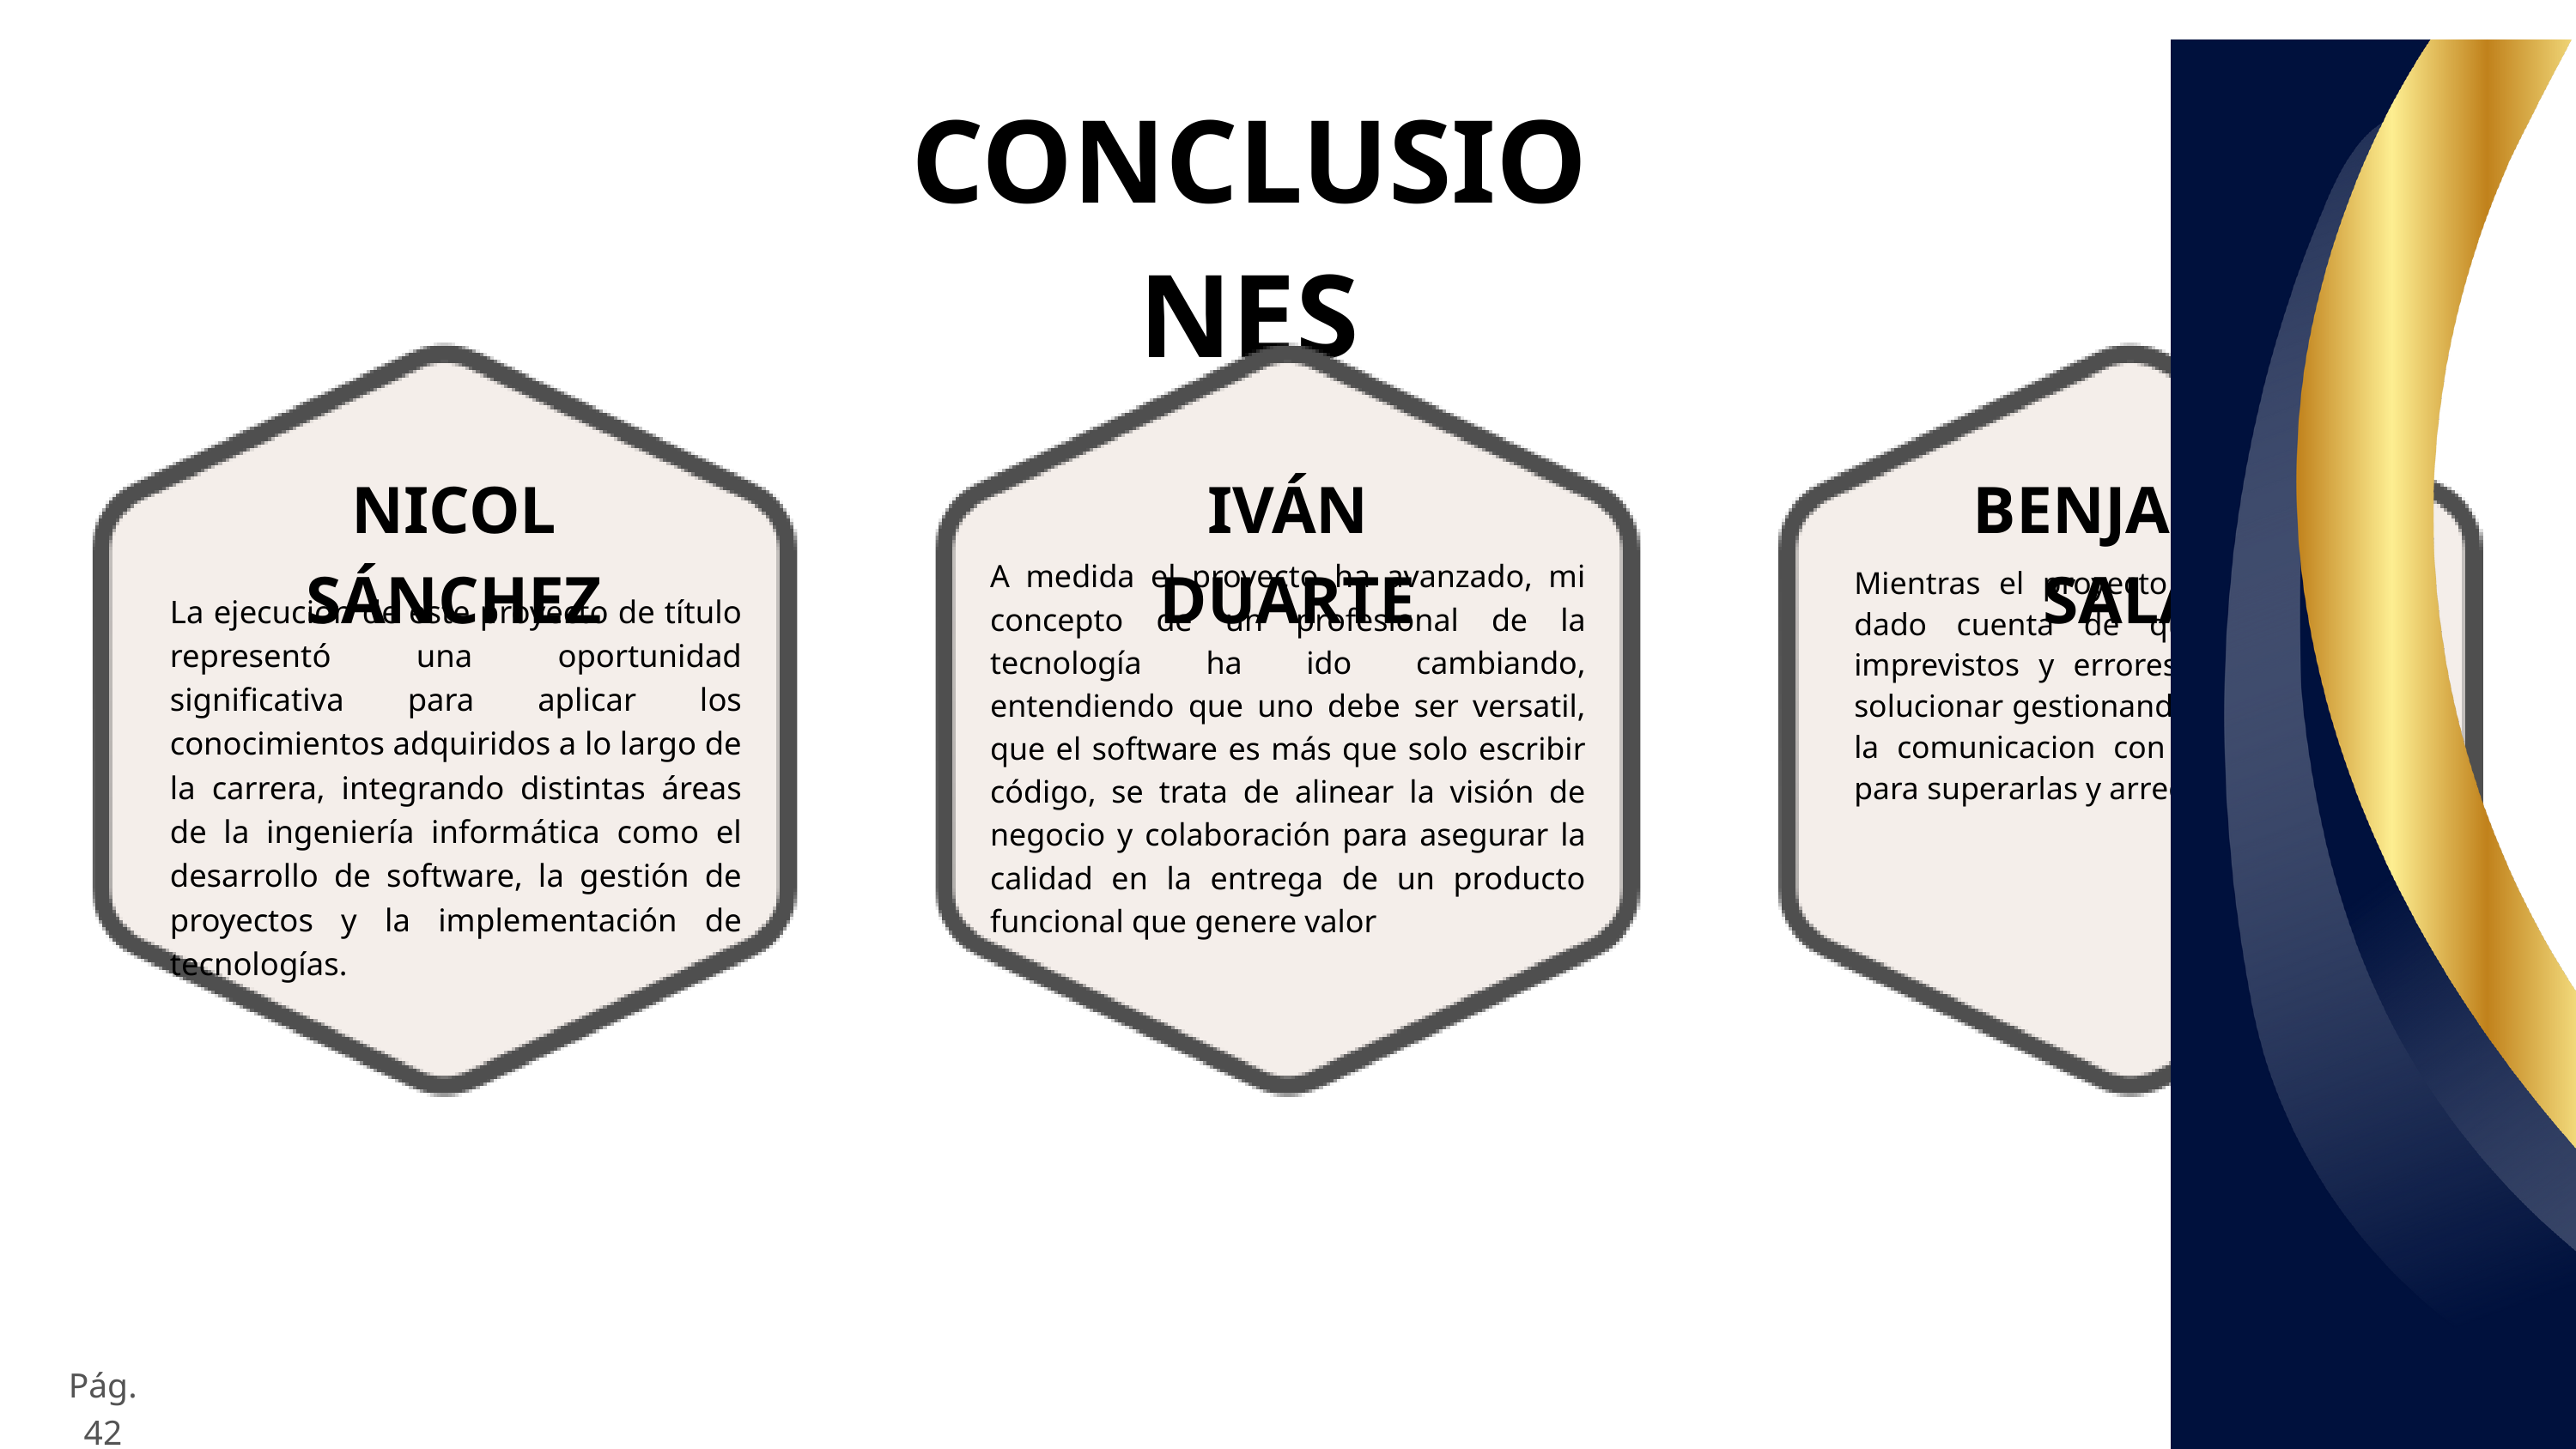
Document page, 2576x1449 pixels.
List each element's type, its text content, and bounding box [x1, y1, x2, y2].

text_box Pág. 42 [46, 1358, 160, 1449]
text_box A medida el proyecto ha avanzado, mi concepto de un profesional de la tecnología ha ido cambiando, entendiendo que uno debe ser versatil, que el software es más que solo escribir código, se trata de alinear la visión de negocio y colaboración para asegurar la calidad en la entrega de un producto funcional que genere valor [990, 551, 1586, 939]
text_box [2171, 39, 2576, 1449]
text_box BENJAMÍN SALAS [1908, 456, 2171, 559]
text_box [92, 343, 798, 1098]
text_box CONCLUSIONES [879, 70, 1619, 380]
text_box IVÁN DUARTE [1104, 456, 1472, 551]
text_box [1778, 343, 2171, 1098]
text_box NICOL SÁNCHEZ [240, 456, 668, 585]
text_box Mientras el proyecto continúa me he dado cuenta de que siempre hay imprevistos y errores que se pueden solucionar gestionando bien el tiempo y la comunicacion con mis compañeros para superarlas y arreglarlas [1854, 559, 2171, 806]
text_box [935, 343, 1641, 1098]
text_box La ejecución de este proyecto de título representó una oportunidad significativa para aplicar los conocimientos adquiridos a lo largo de la carrera, integrando distintas áreas de la ingeniería informática como el desarrollo de software, la gestión de proyectos y la implementación de tecnologías. [169, 585, 743, 982]
